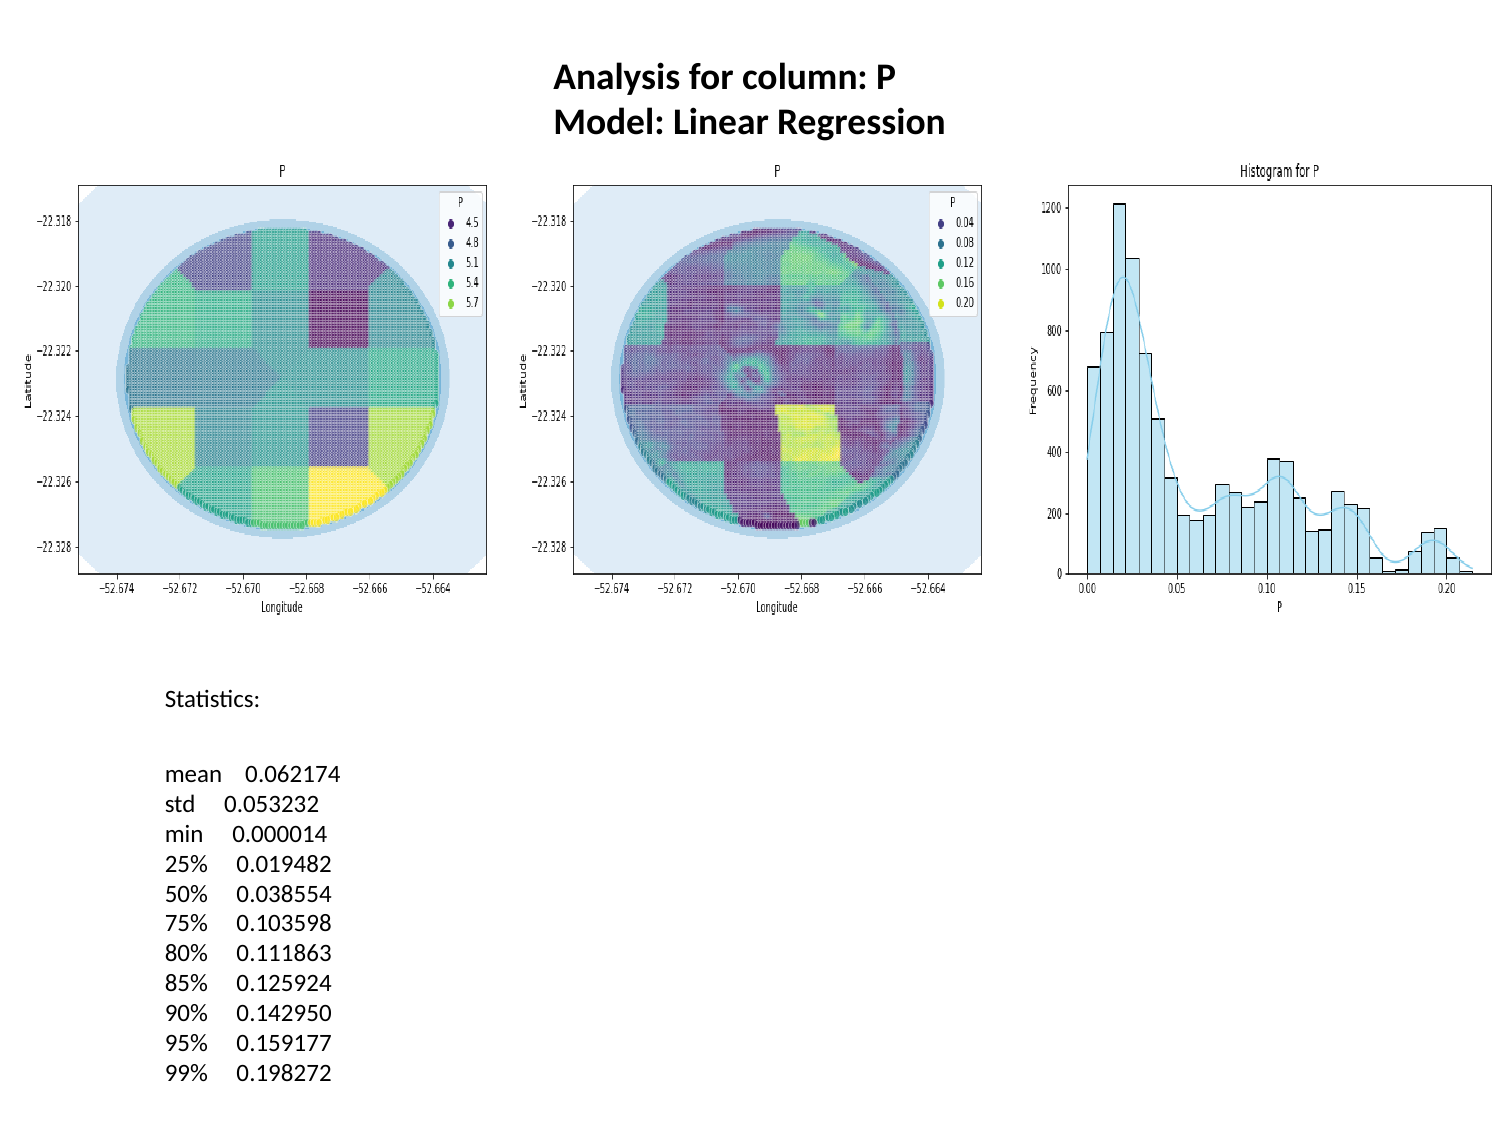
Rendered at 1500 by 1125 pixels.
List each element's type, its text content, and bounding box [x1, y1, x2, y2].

text_box Analysis for column: P Model: Linear Regression [538, 0, 962, 148]
picture [509, 149, 991, 631]
picture [14, 149, 496, 631]
text_box Statistics: mean 0.062174 std 0.053232 min 0.000014 25% 0.019482 50% 0.038554 75% 0.103598 80% 0.111863 85% 0.125924 90% 0.142950 95% 0.159177 99% 0.198272 [149, 674, 1500, 1094]
picture [1019, 149, 1500, 631]
